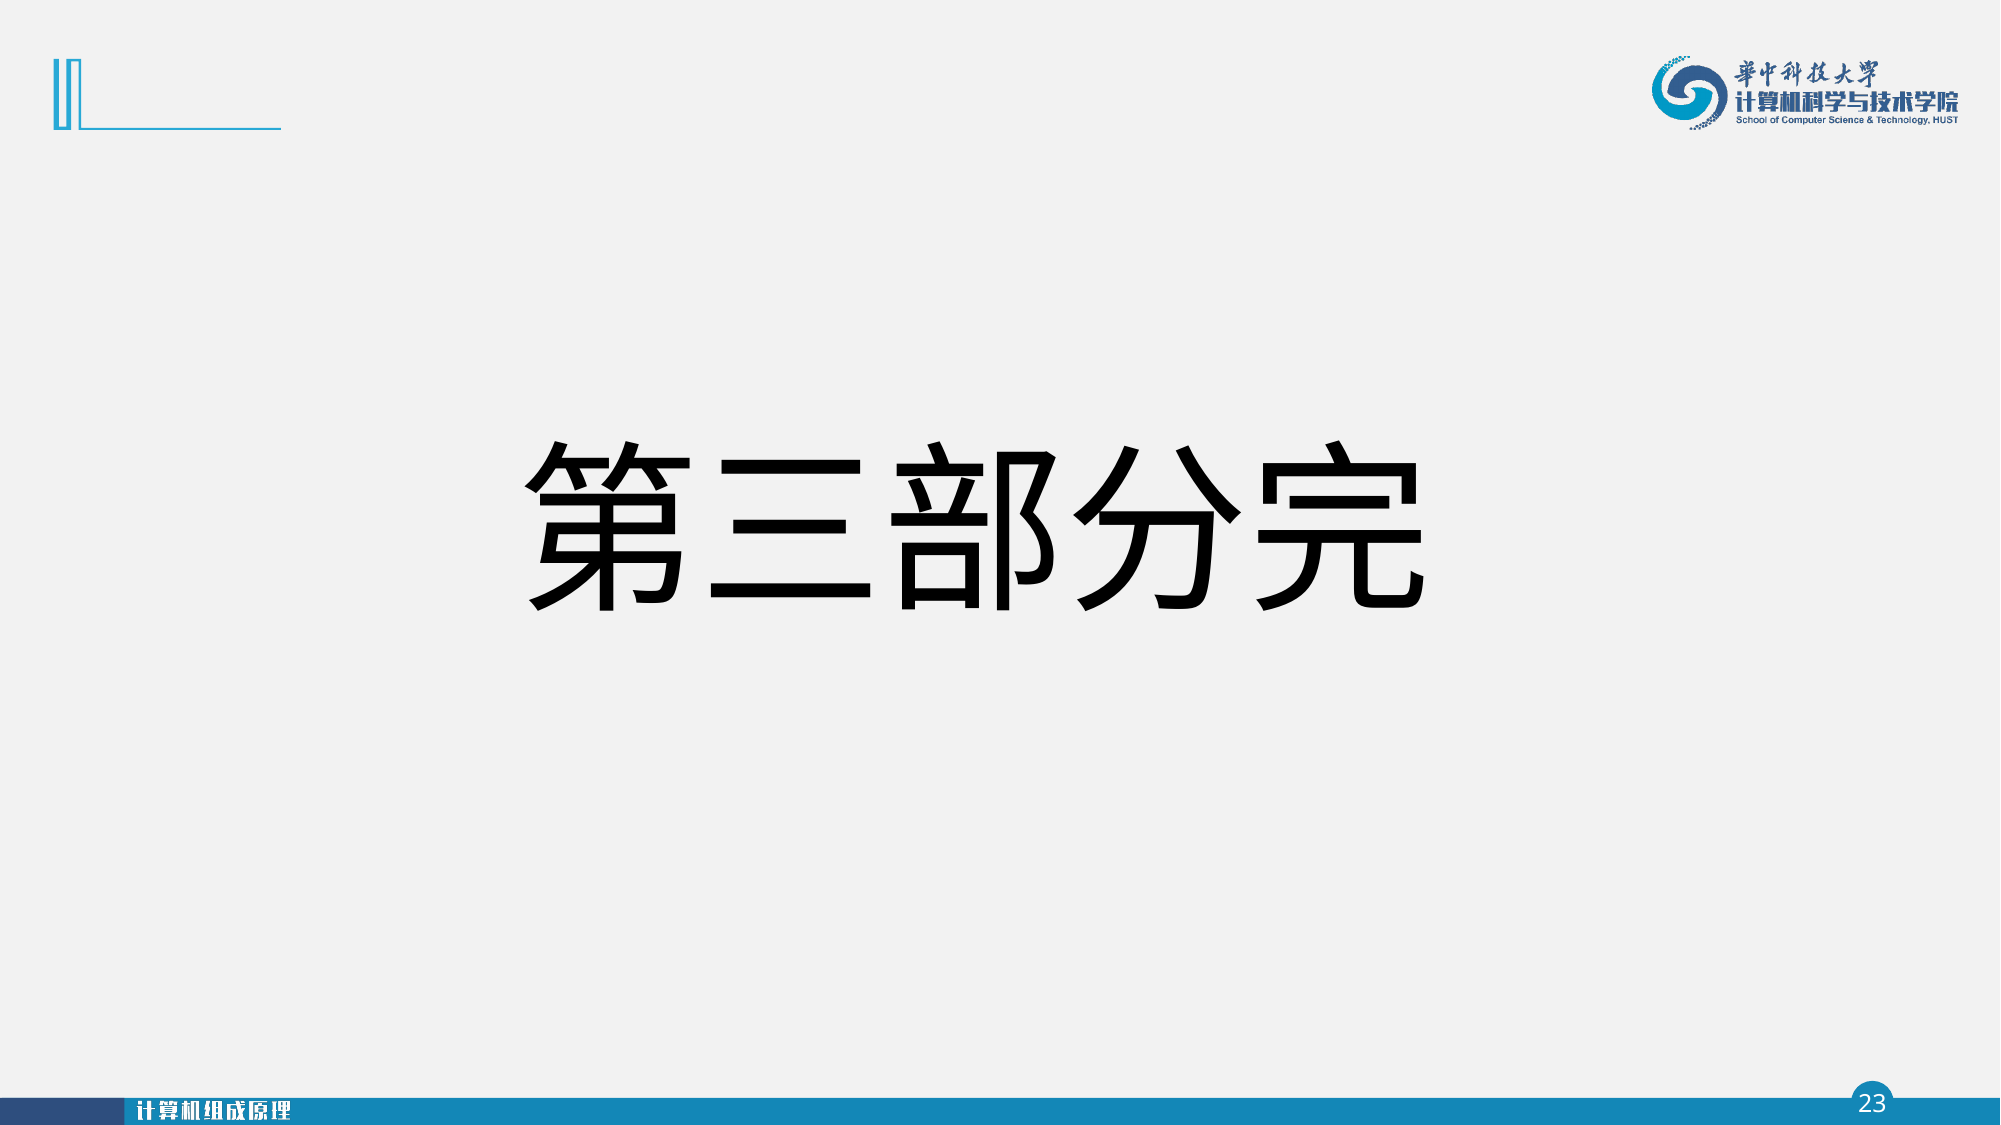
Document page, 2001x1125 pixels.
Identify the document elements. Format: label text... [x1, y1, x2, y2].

picture [1652, 56, 1678, 81]
text_box 第三部分完 [329, 405, 1619, 641]
picture [1652, 56, 1958, 130]
